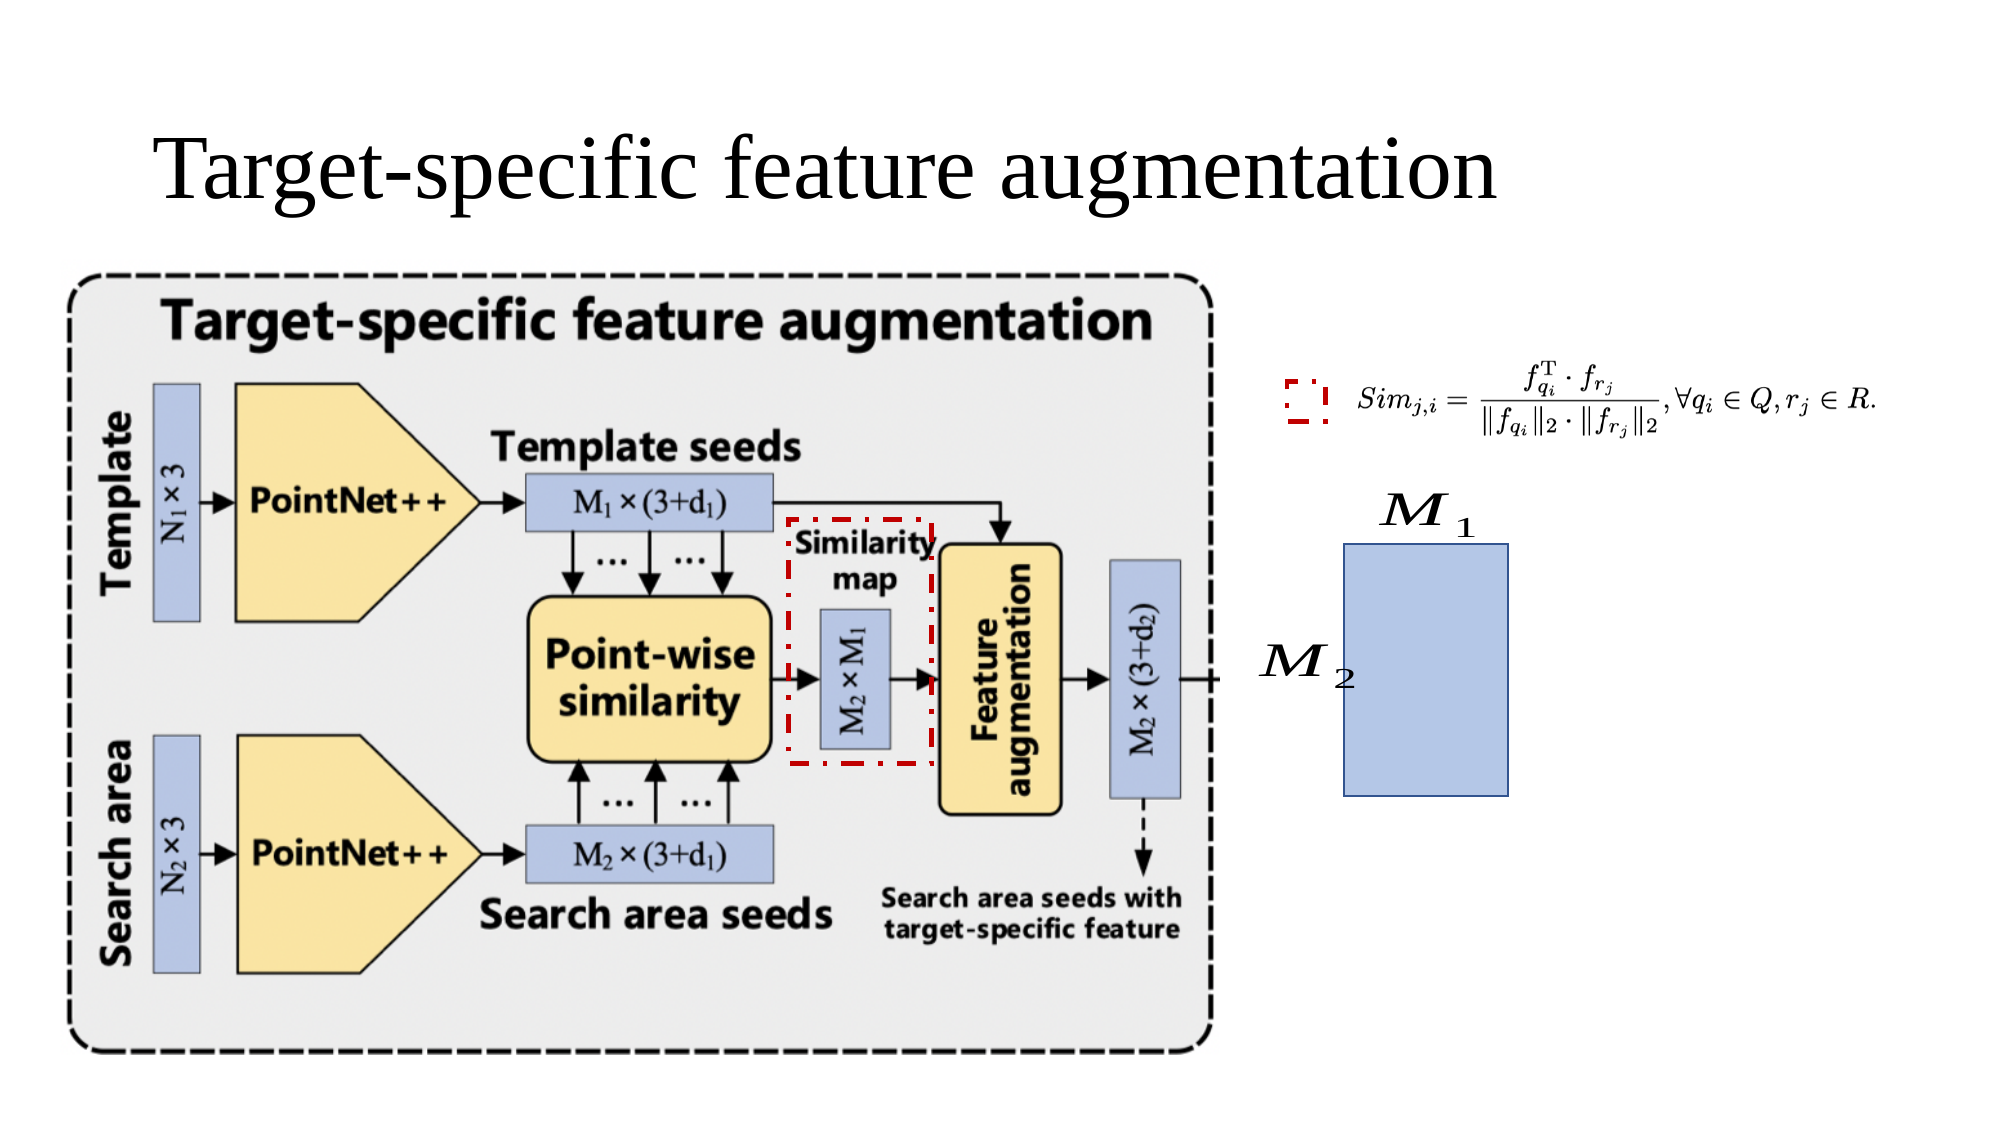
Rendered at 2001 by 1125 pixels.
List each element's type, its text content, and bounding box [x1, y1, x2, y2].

title Target-specific feature augmentation [137, 59, 1863, 278]
text_box [1343, 543, 1509, 797]
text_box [60, 259, 1220, 1056]
text_box [1286, 380, 1326, 423]
picture [1332, 335, 1881, 461]
